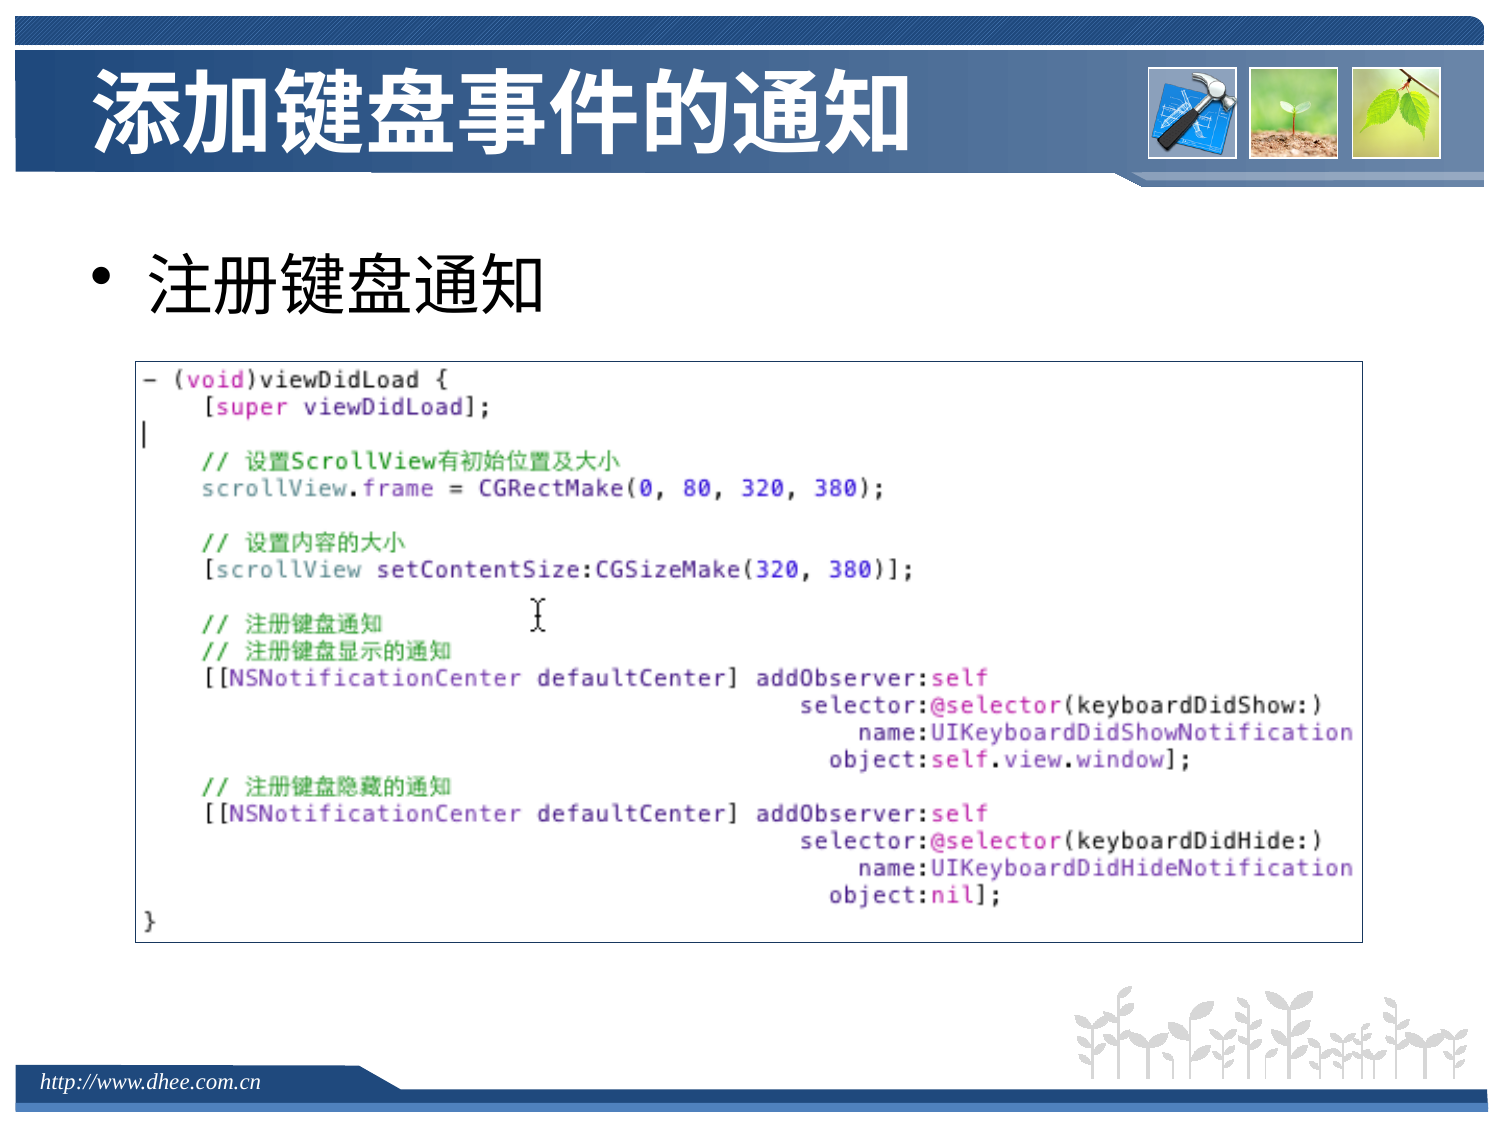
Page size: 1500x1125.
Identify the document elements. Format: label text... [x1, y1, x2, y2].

picture [1150, 69, 1239, 158]
list 注册键盘通知 [75, 235, 1425, 1013]
picture [135, 361, 1364, 944]
title 添加键盘事件的通知 [75, 39, 1138, 182]
picture [1353, 69, 1439, 157]
picture [1251, 69, 1337, 157]
